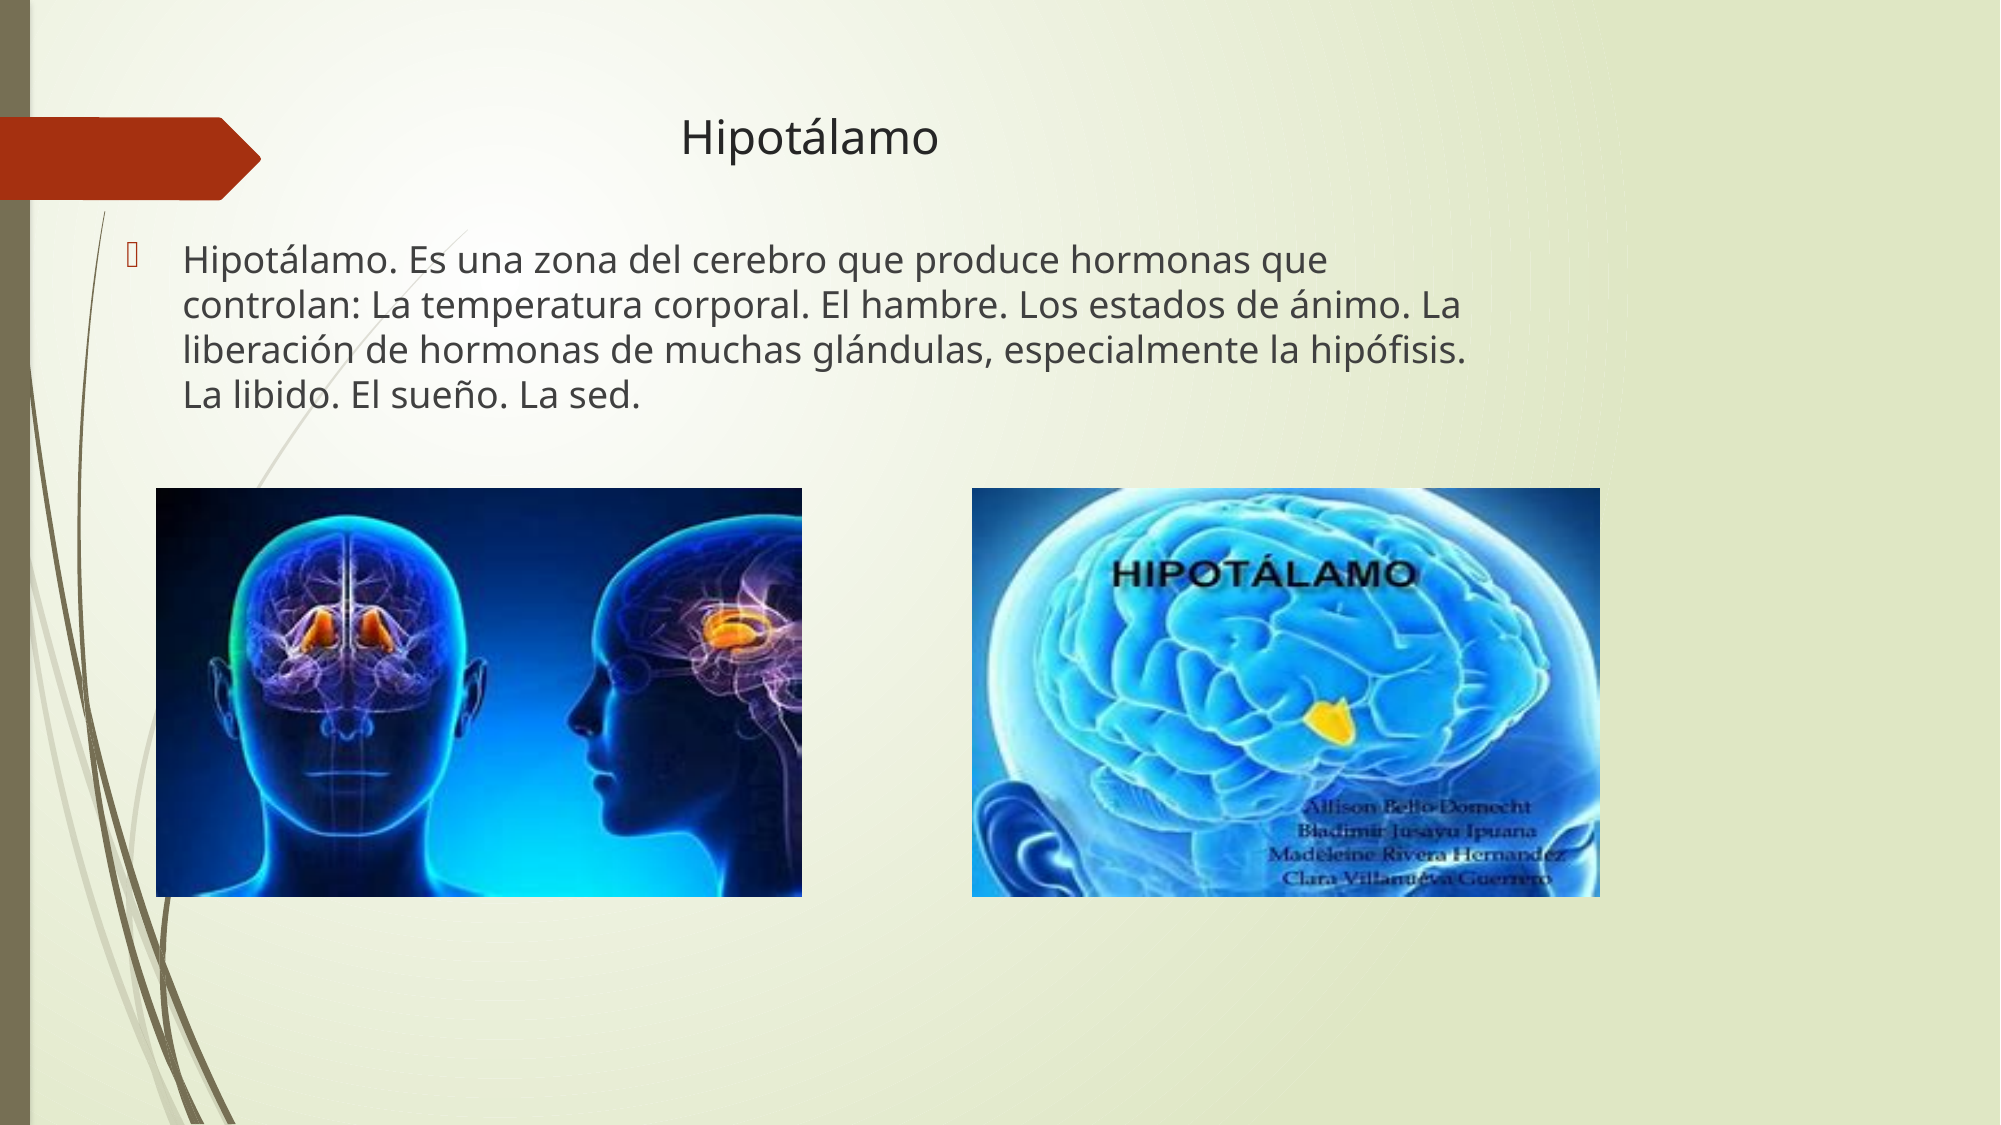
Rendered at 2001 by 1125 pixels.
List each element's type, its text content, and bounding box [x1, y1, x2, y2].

picture [435, 797, 441, 808]
picture [971, 488, 1600, 897]
picture [423, 789, 434, 802]
picture [155, 488, 802, 897]
title Hipotálamo [111, 99, 1522, 228]
list Hipotálamo. Es una zona del cerebro que produce hormonas que controlan: La temperatura corporal. El hambre. Los estados de ánimo. La liberación de hormonas de muchas glándulas, especialmente la hipófisis. La libido. El sueño. La sed. [111, 228, 1522, 866]
